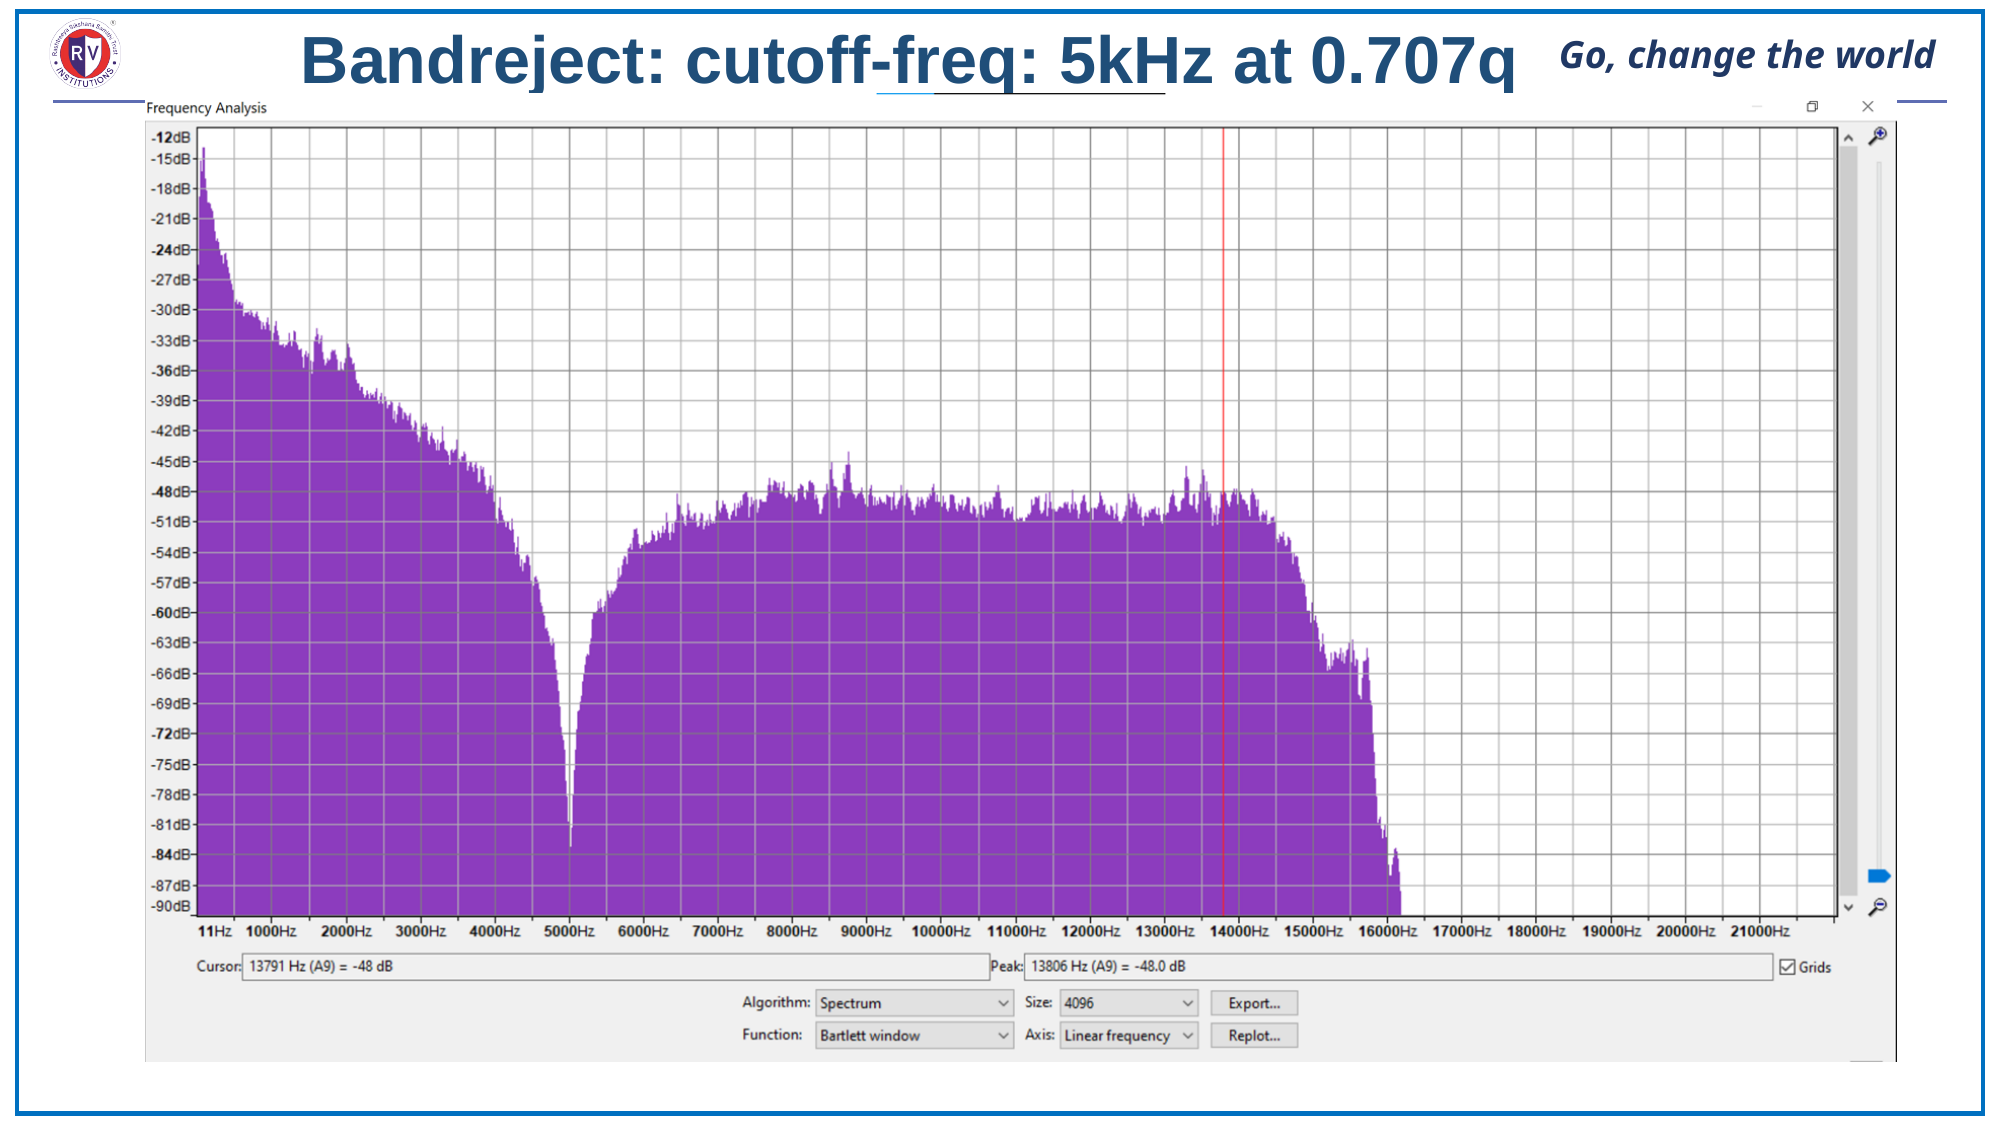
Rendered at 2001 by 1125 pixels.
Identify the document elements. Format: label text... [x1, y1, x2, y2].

text_box Bandreject: cutoff-freq: 5kHz at 0.707q [157, 0, 1663, 91]
picture [145, 92, 1897, 1063]
picture [49, 18, 121, 89]
